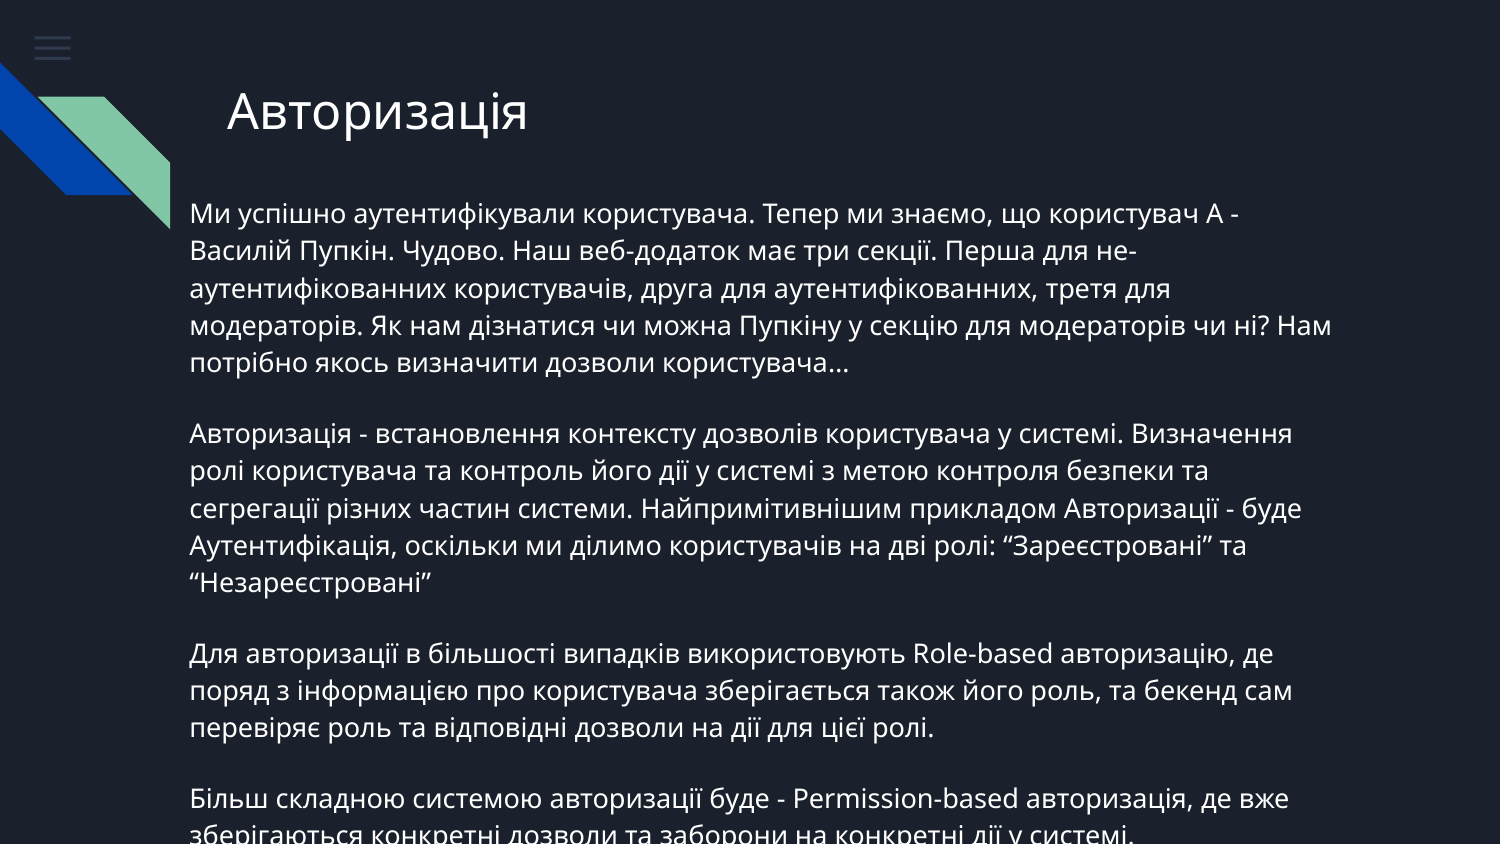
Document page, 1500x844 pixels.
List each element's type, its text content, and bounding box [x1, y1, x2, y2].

list Ми успішно аутентифікували користувача. Тепер ми знаємо, що користувач А - Василій Пупкін. Чудово. Наш веб-додаток має три секції. Перша для не-аутентифікованних користувачів, друга для аутентифікованних, третя для модераторів. Як нам дізнатися чи можна Пупкіну у секцію для модераторів чи ні? Нам потрібно якось визначити дозволи користувача… Авторизація - встановлення контексту дозволів користувача у системі. Визначення ролі користувача та контроль його дії у системі з метою контроля безпеки та сегрегації різних частин системи. Найпримітивнішим прикладом Авторизації - буде Аутентифікація, оскільки ми ділимо користувачів на дві ролі: “Зареєстровані” та “Незареєстровані” Для авторизації в більшості випадків використовують Role-based авторизацію, де поряд з інформацією про користувача зберігається також його роль, та бекенд сам перевіряє роль та відповідні дозволи на дії для цієї ролі. Більш складною системою авторизації буде - Permission-based авторизація, де вже зберігаються конкретні дозволи та заборони на конкретні дії у системі. [174, 176, 1356, 757]
title Авторизація [212, 64, 1368, 215]
